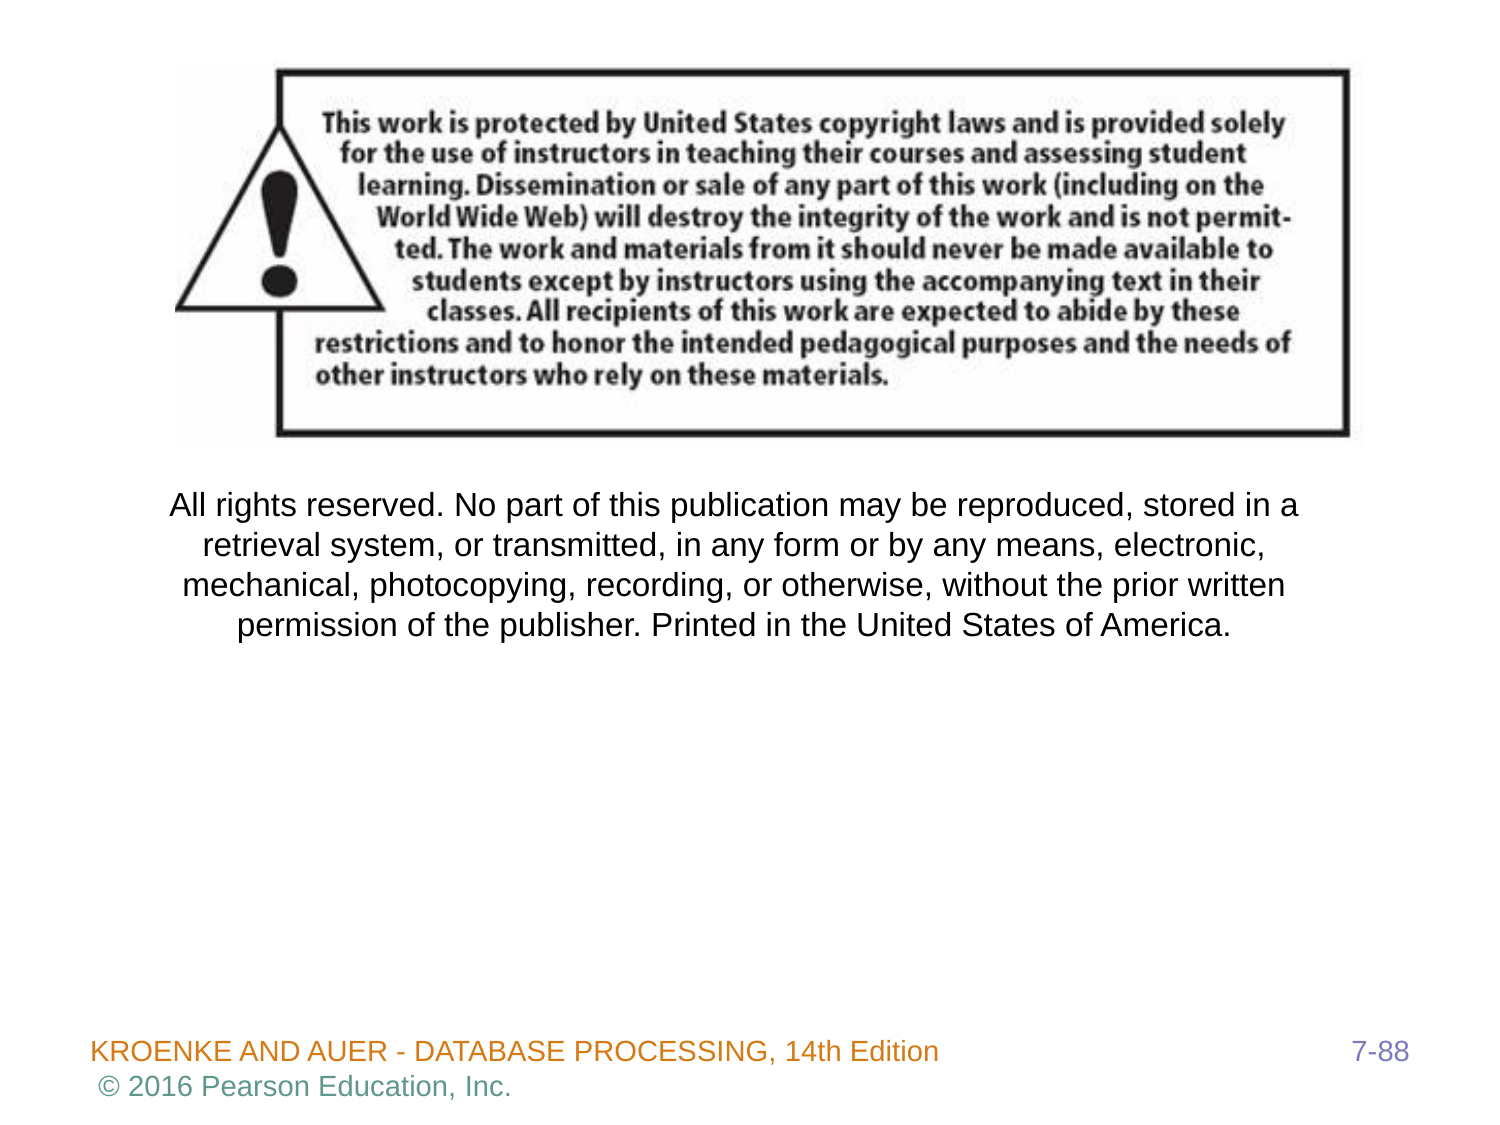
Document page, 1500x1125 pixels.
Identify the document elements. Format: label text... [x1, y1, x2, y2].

picture [174, 62, 1364, 451]
footer KROENKE AND AUER - DATABASE PROCESSING, 14th Edition © 2016 Pearson Education, Inc. [74, 1024, 963, 1104]
slide_number 7-88 [1074, 1024, 1426, 1103]
text_box All rights reserved. No part of this publication may be reproduced, stored in a retrieval system, or transmitted, in any form or by any means, electronic, mechanical, photocopying, recording, or otherwise, without the prior written permission of the publisher. Printed in the United States of America. [112, 475, 1358, 650]
